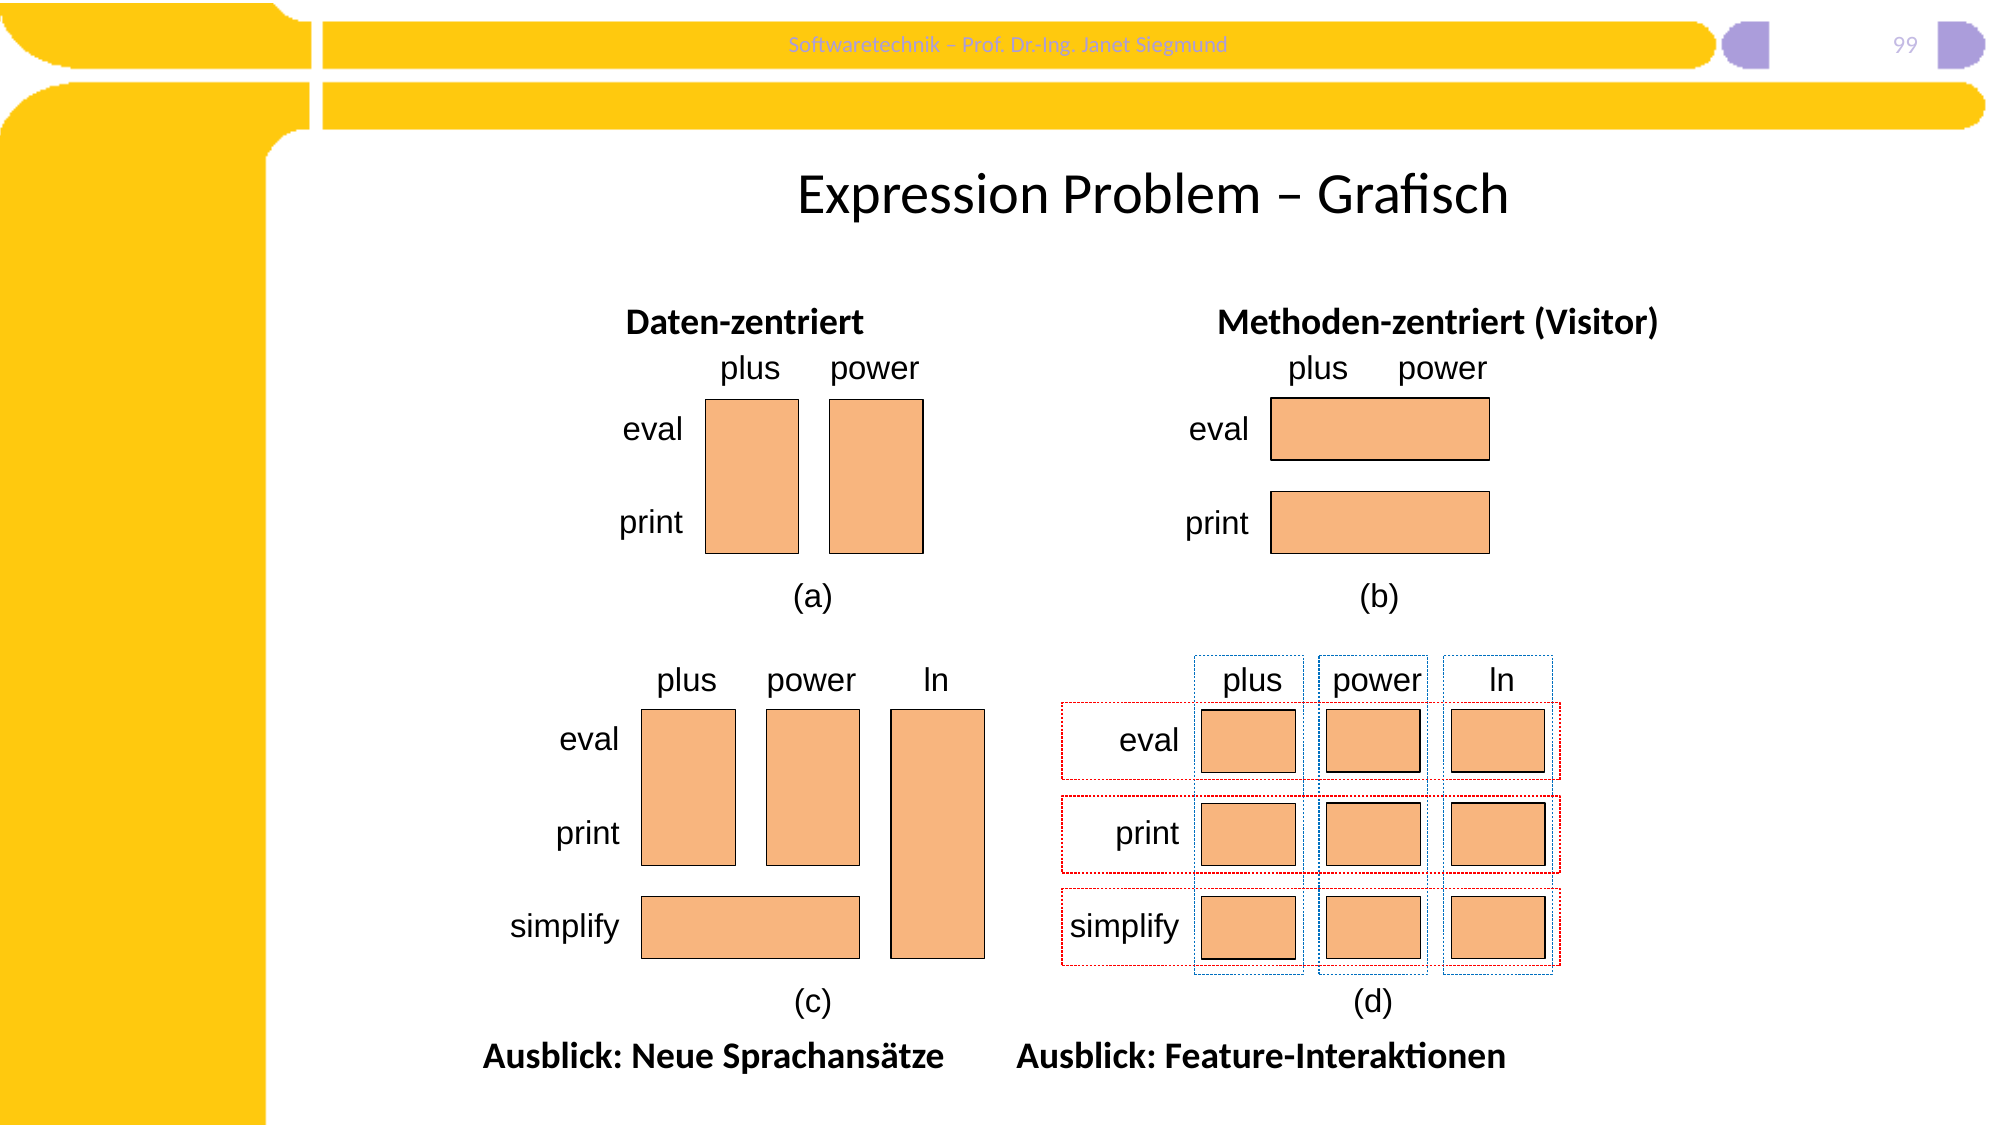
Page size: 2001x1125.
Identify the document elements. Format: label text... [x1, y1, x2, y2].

text_box Ausblick: Neue Sprachansätze [467, 1023, 961, 1084]
picture [0, 3, 1999, 1125]
slide_number 99 [1767, 20, 1934, 67]
title Expression Problem – Grafisch [350, 137, 1957, 243]
text_box Ausblick: Feature-Interaktionen [1001, 1037, 1523, 1084]
text_box Daten-zentriert [610, 289, 880, 337]
text_box Methoden-zentriert (Visitor) [1202, 289, 1675, 350]
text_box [503, 338, 1568, 1029]
